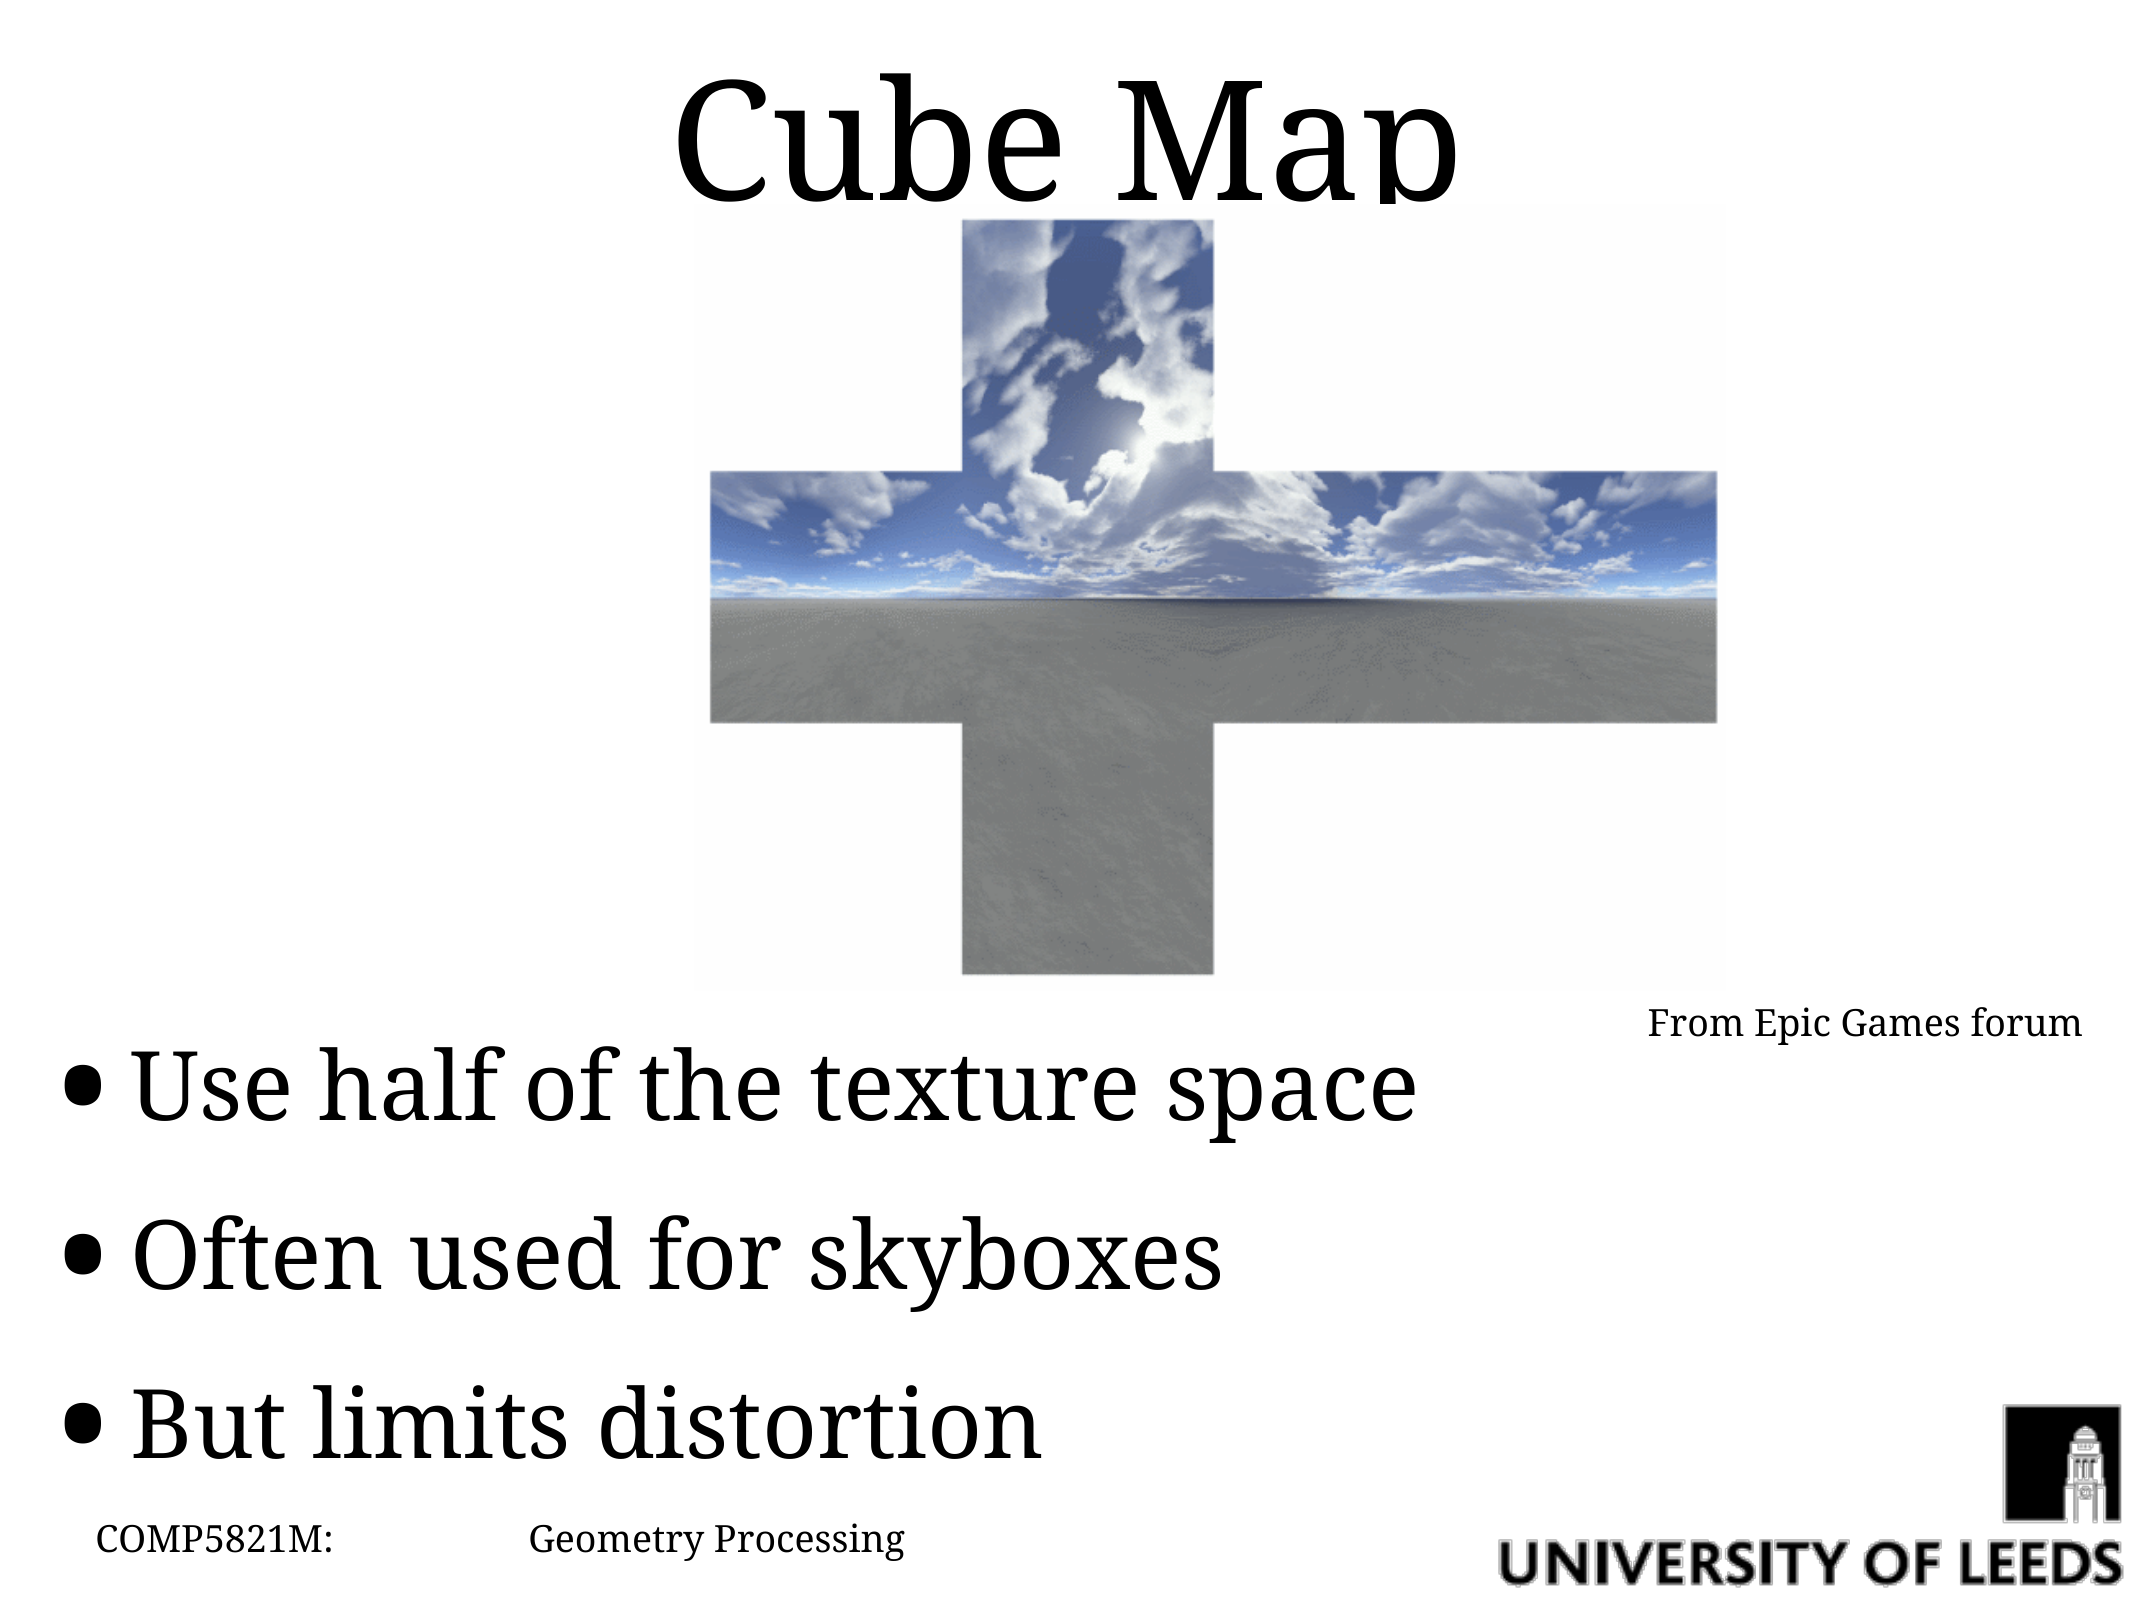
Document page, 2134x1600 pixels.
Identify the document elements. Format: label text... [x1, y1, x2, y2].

title Cube Map [1, 7, 2134, 259]
picture [693, 204, 1726, 991]
text_box From Epic Games forum [1639, 990, 2092, 1053]
list Use half of the texture space Often used for skyboxes But limits distortion [1, 1001, 2134, 1501]
picture [1491, 1501, 2132, 1600]
